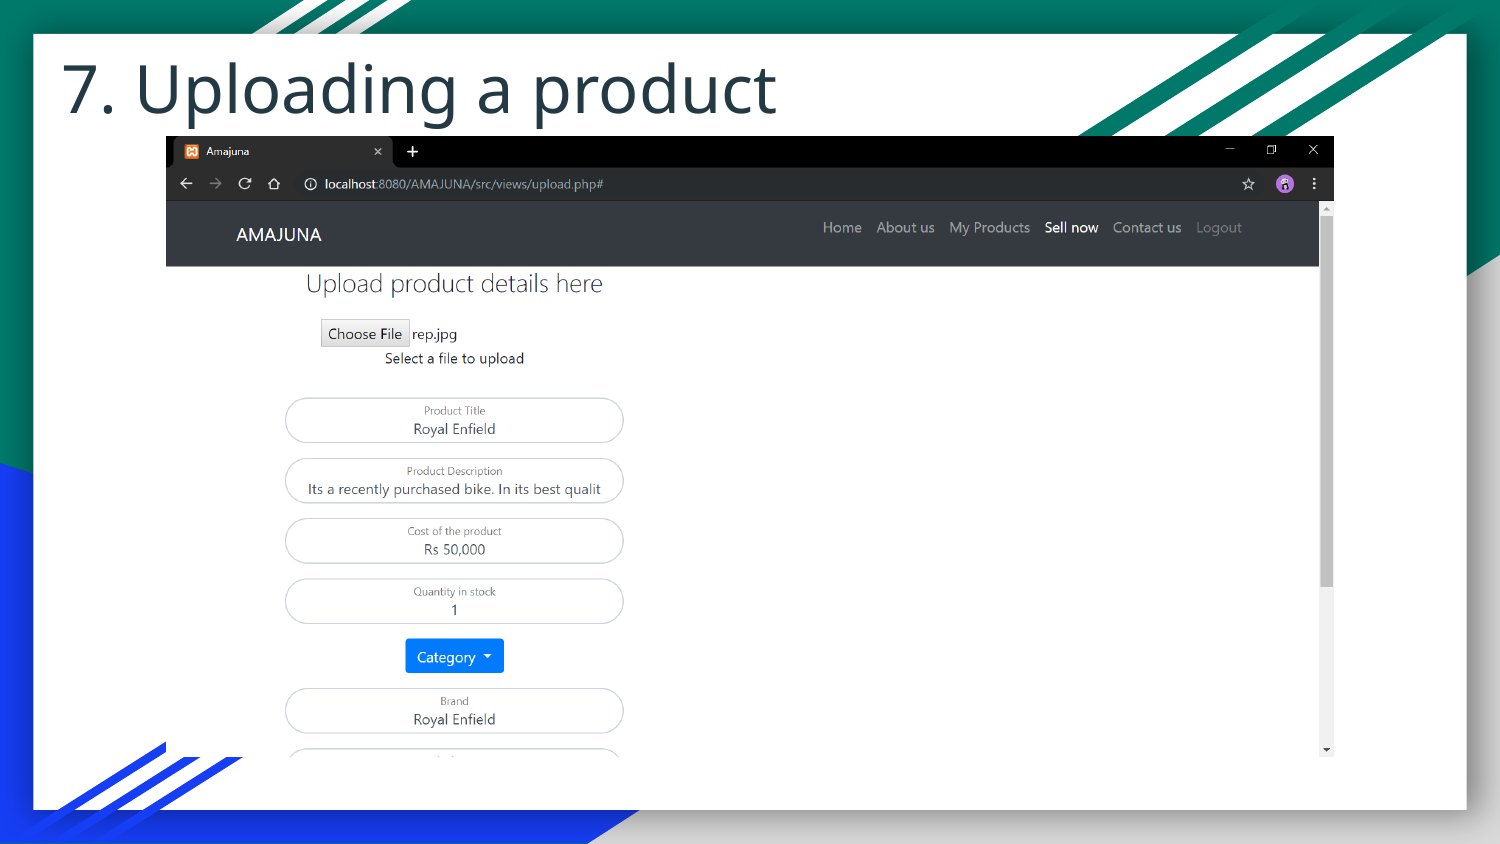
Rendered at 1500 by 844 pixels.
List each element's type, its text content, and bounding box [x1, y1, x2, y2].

picture [165, 136, 1334, 757]
title 7. Uploading a product [46, 0, 1202, 174]
